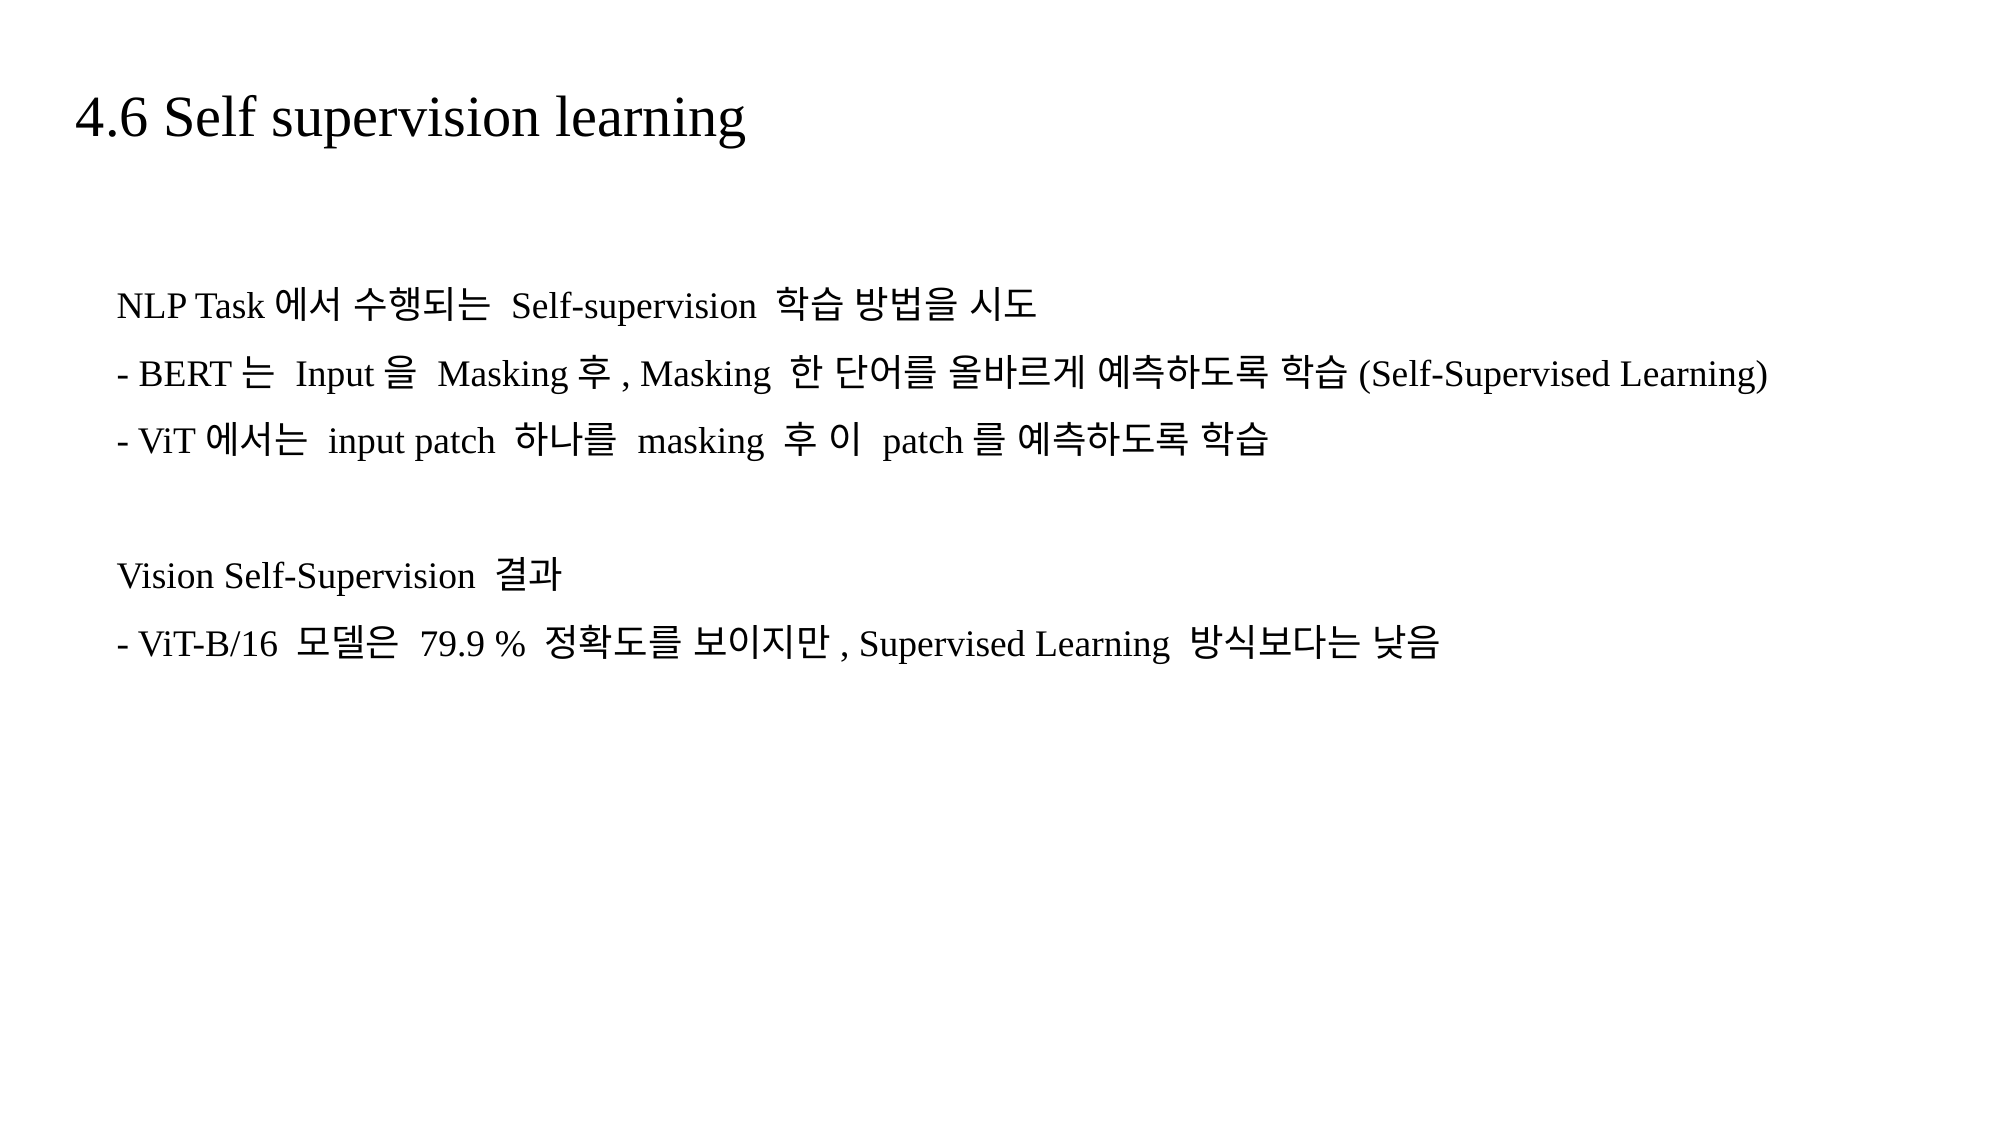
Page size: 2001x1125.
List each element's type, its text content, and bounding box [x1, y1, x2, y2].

text_box NLP Task에서 수행되는 Self-supervision 학습 방법을 시도 - BERT는 Input을 Masking후, Masking 한 단어를 올바르게 예측하도록 학습(Self-Supervised Learning) - ViT에서는 input patch 하나를 masking 후 이 patch를 예측하도록 학습 Vision Self-Supervision 결과 - ViT-B/16 모델은 79.9 % 정확도를 보이지만, Supervised Learning 방식보다는 낮음 [101, 251, 1857, 672]
text_box 4.6 Self supervision learning [60, 82, 1000, 154]
